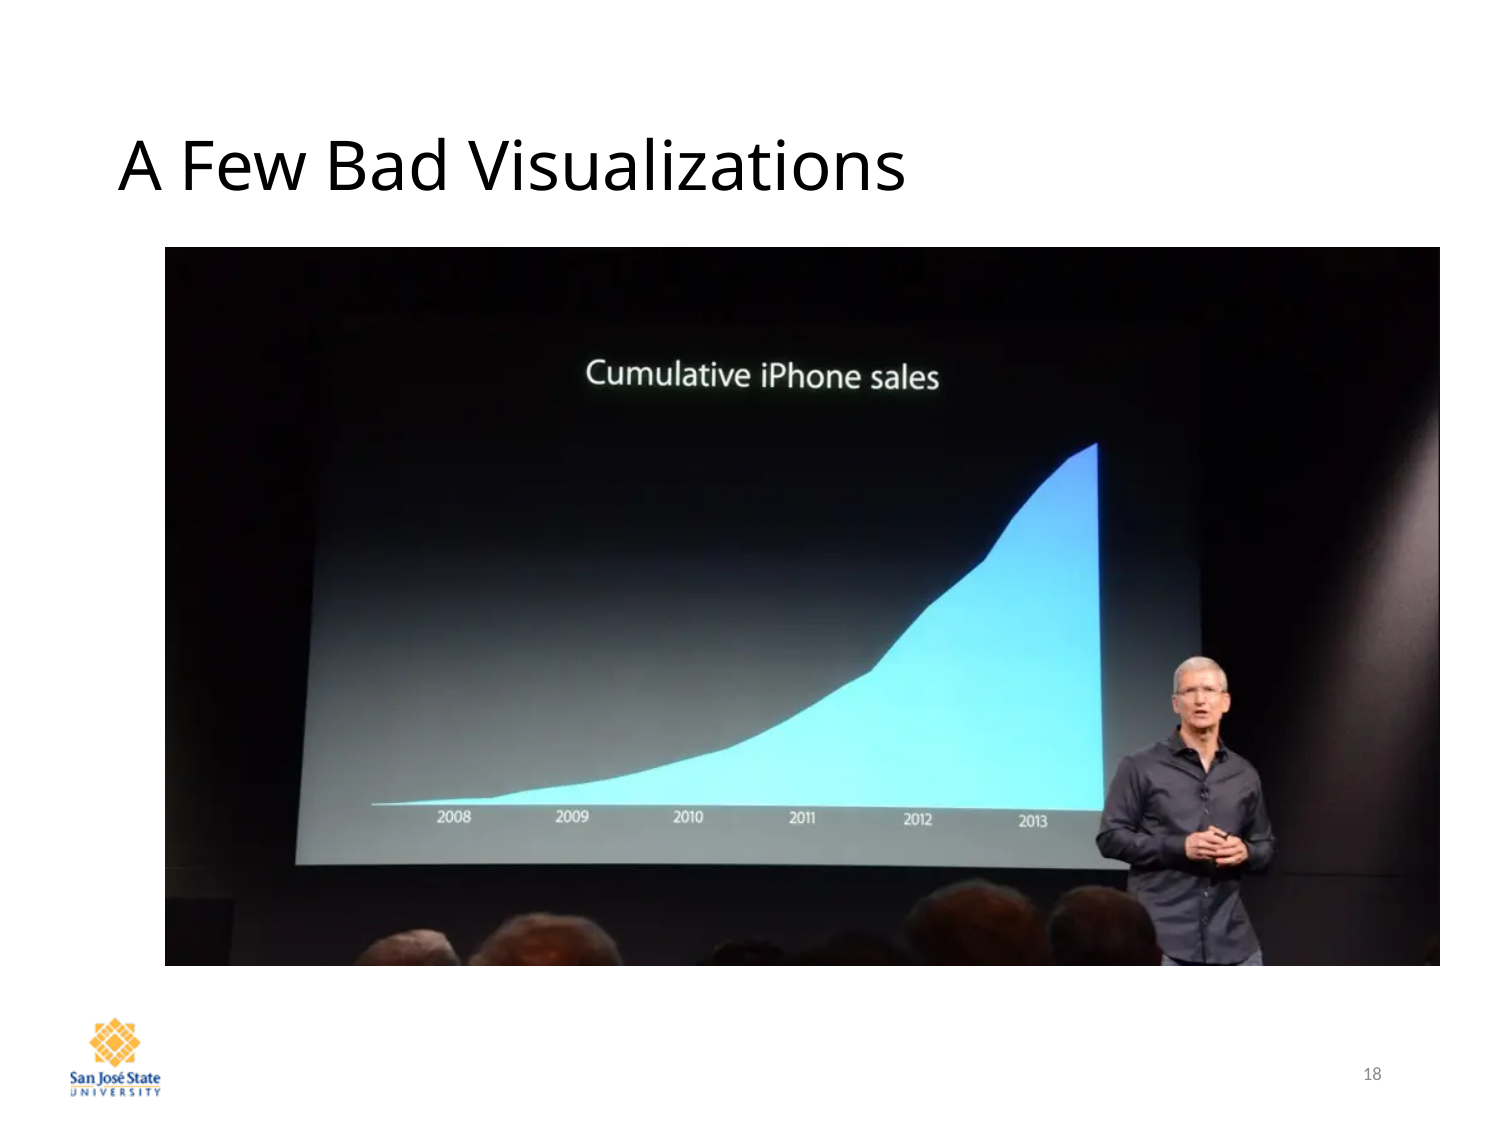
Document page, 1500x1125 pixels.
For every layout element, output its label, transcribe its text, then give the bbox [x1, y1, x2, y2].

picture [60, 1012, 166, 1112]
picture [164, 247, 1440, 966]
slide_number 18 [1059, 1042, 1397, 1103]
title A Few Bad Visualizations [103, 59, 1397, 278]
